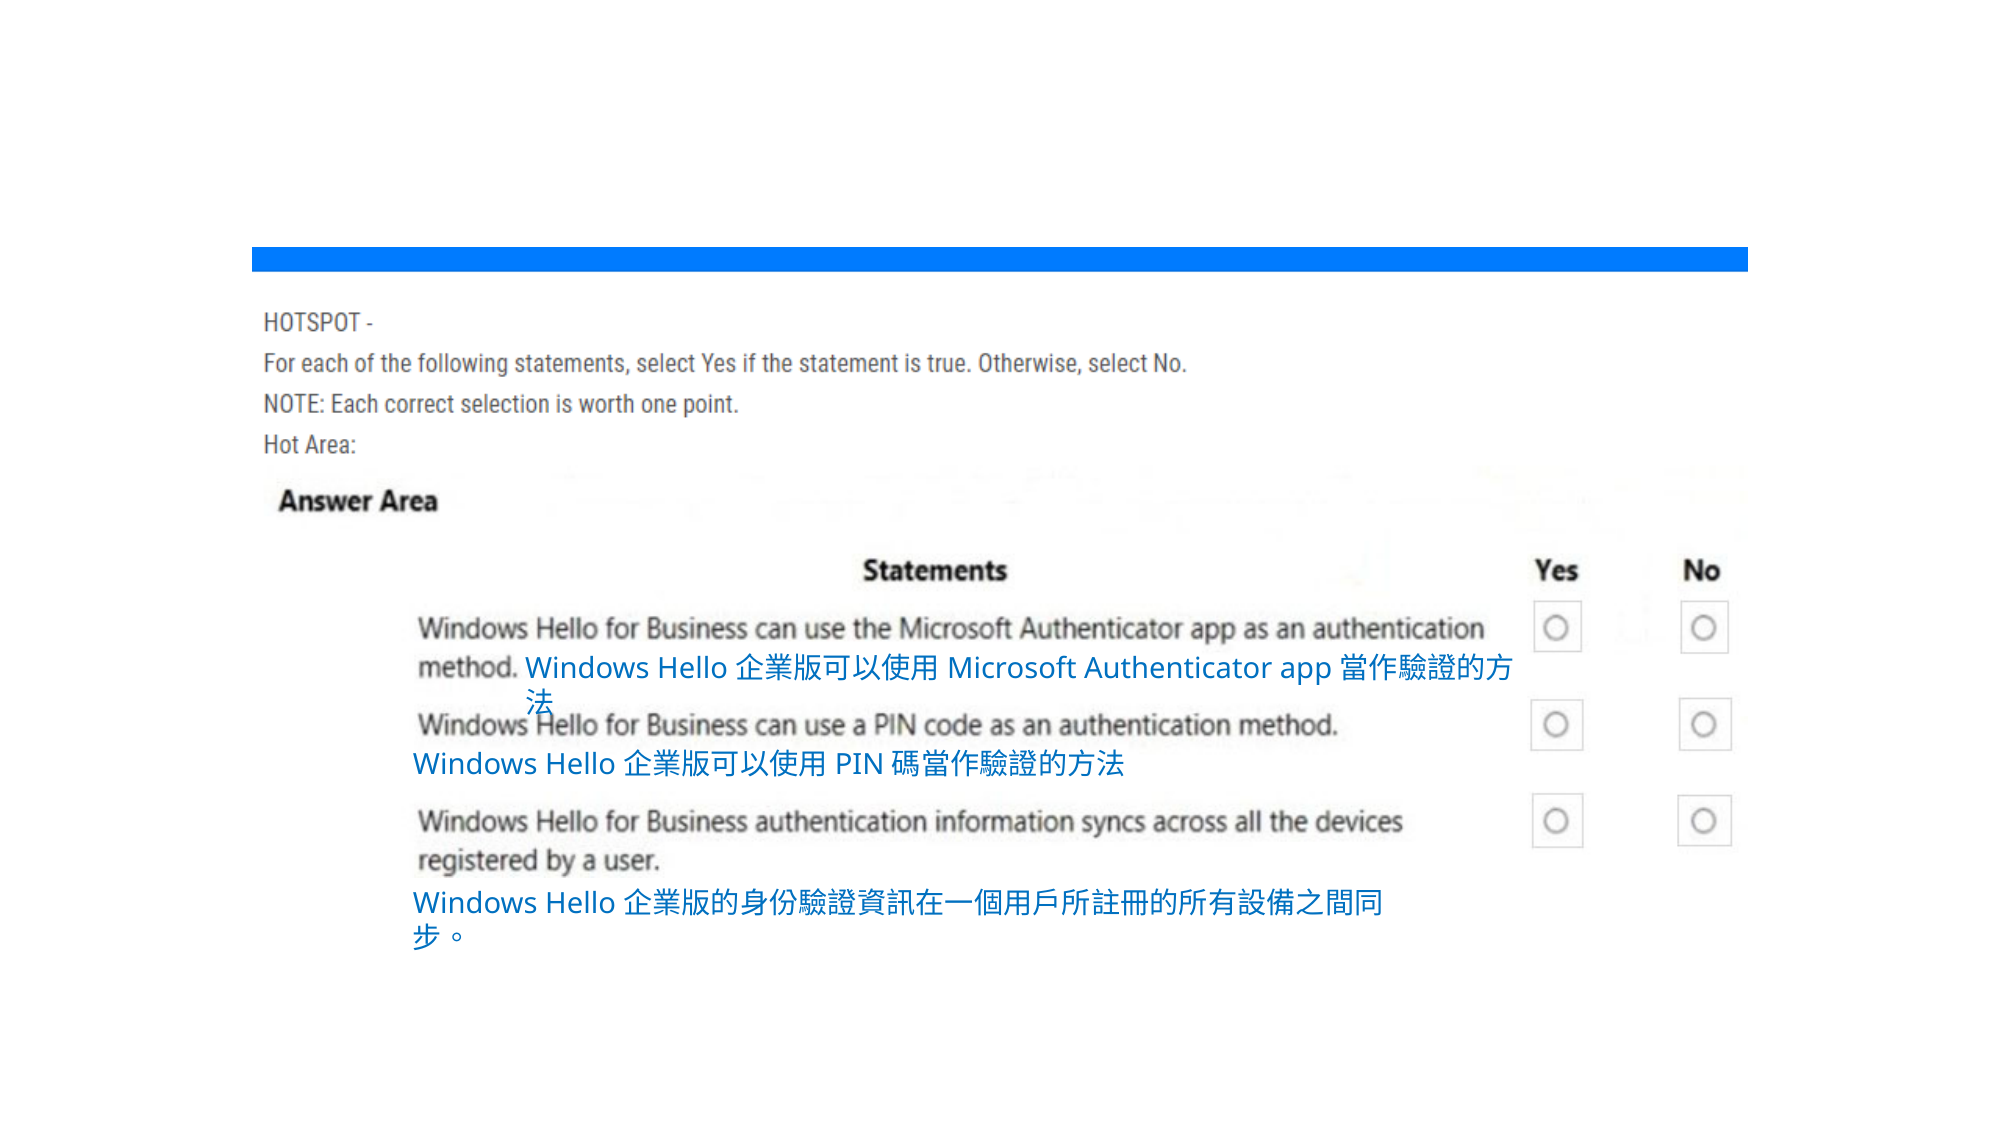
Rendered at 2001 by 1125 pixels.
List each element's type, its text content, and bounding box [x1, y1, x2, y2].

text_box Windows Hello企業版的身份驗證資訊在一個用戶所註冊的所有設備之間同步。 [397, 885, 1447, 963]
picture [252, 247, 1748, 878]
